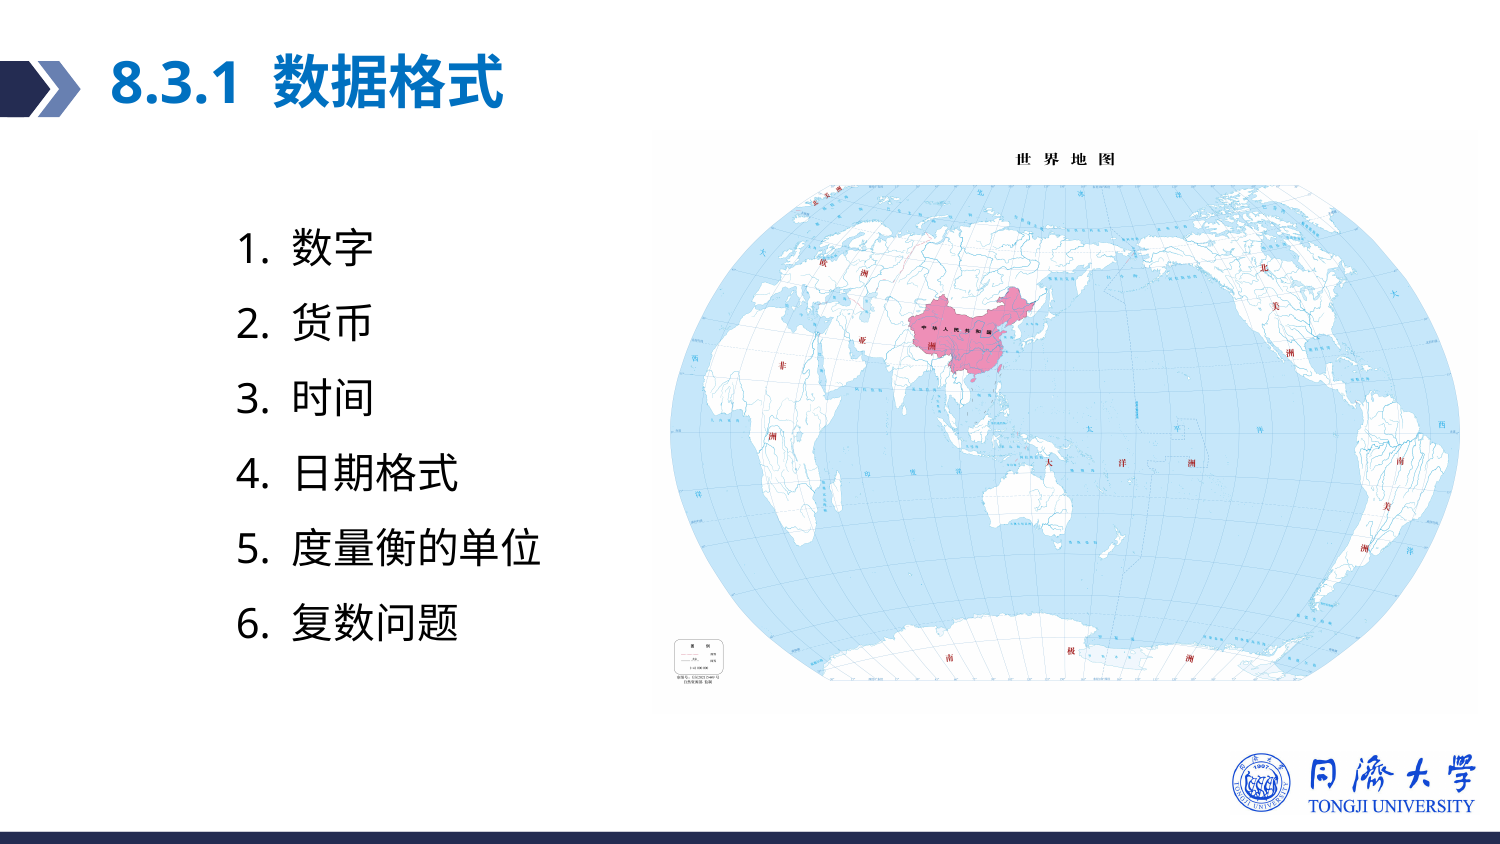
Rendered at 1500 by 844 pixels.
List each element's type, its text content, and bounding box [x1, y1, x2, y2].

picture [1230, 751, 1480, 815]
text_box 1. 数字 2. 货币 3. 时间 4. 日期格式 5. 度量衡的单位 6. 复数问题 [235, 196, 597, 647]
picture [652, 130, 1478, 714]
title 8.3.1 数据格式 [95, 46, 967, 132]
